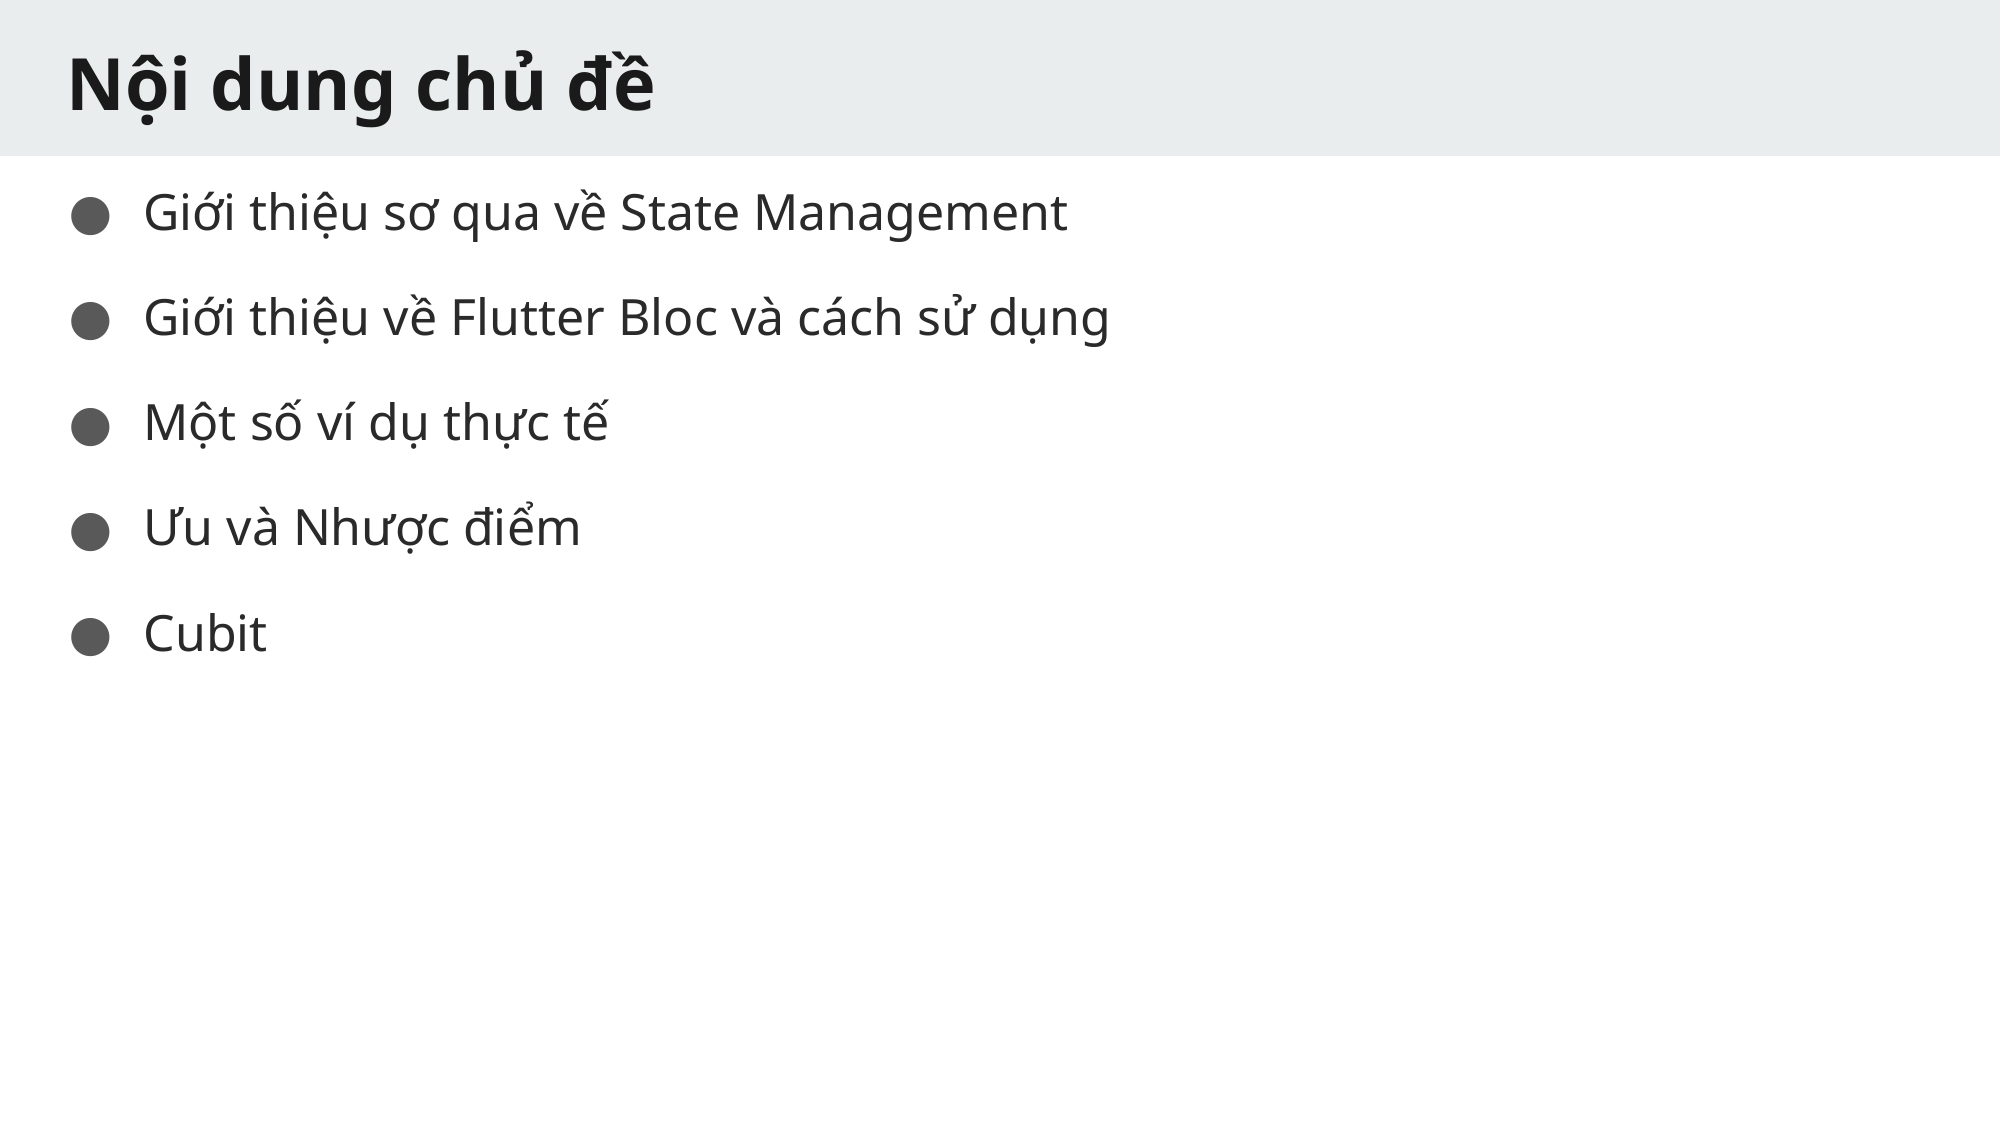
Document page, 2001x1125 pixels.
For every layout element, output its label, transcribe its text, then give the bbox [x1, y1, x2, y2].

title Nội dung chủ đề [51, 23, 1956, 141]
list Giới thiệu sơ qua về State Management Giới thiệu về Flutter Bloc và cách sử dụng Một số ví dụ thực tế Ưu và Nhược điểm Cubit [28, 153, 1959, 1078]
